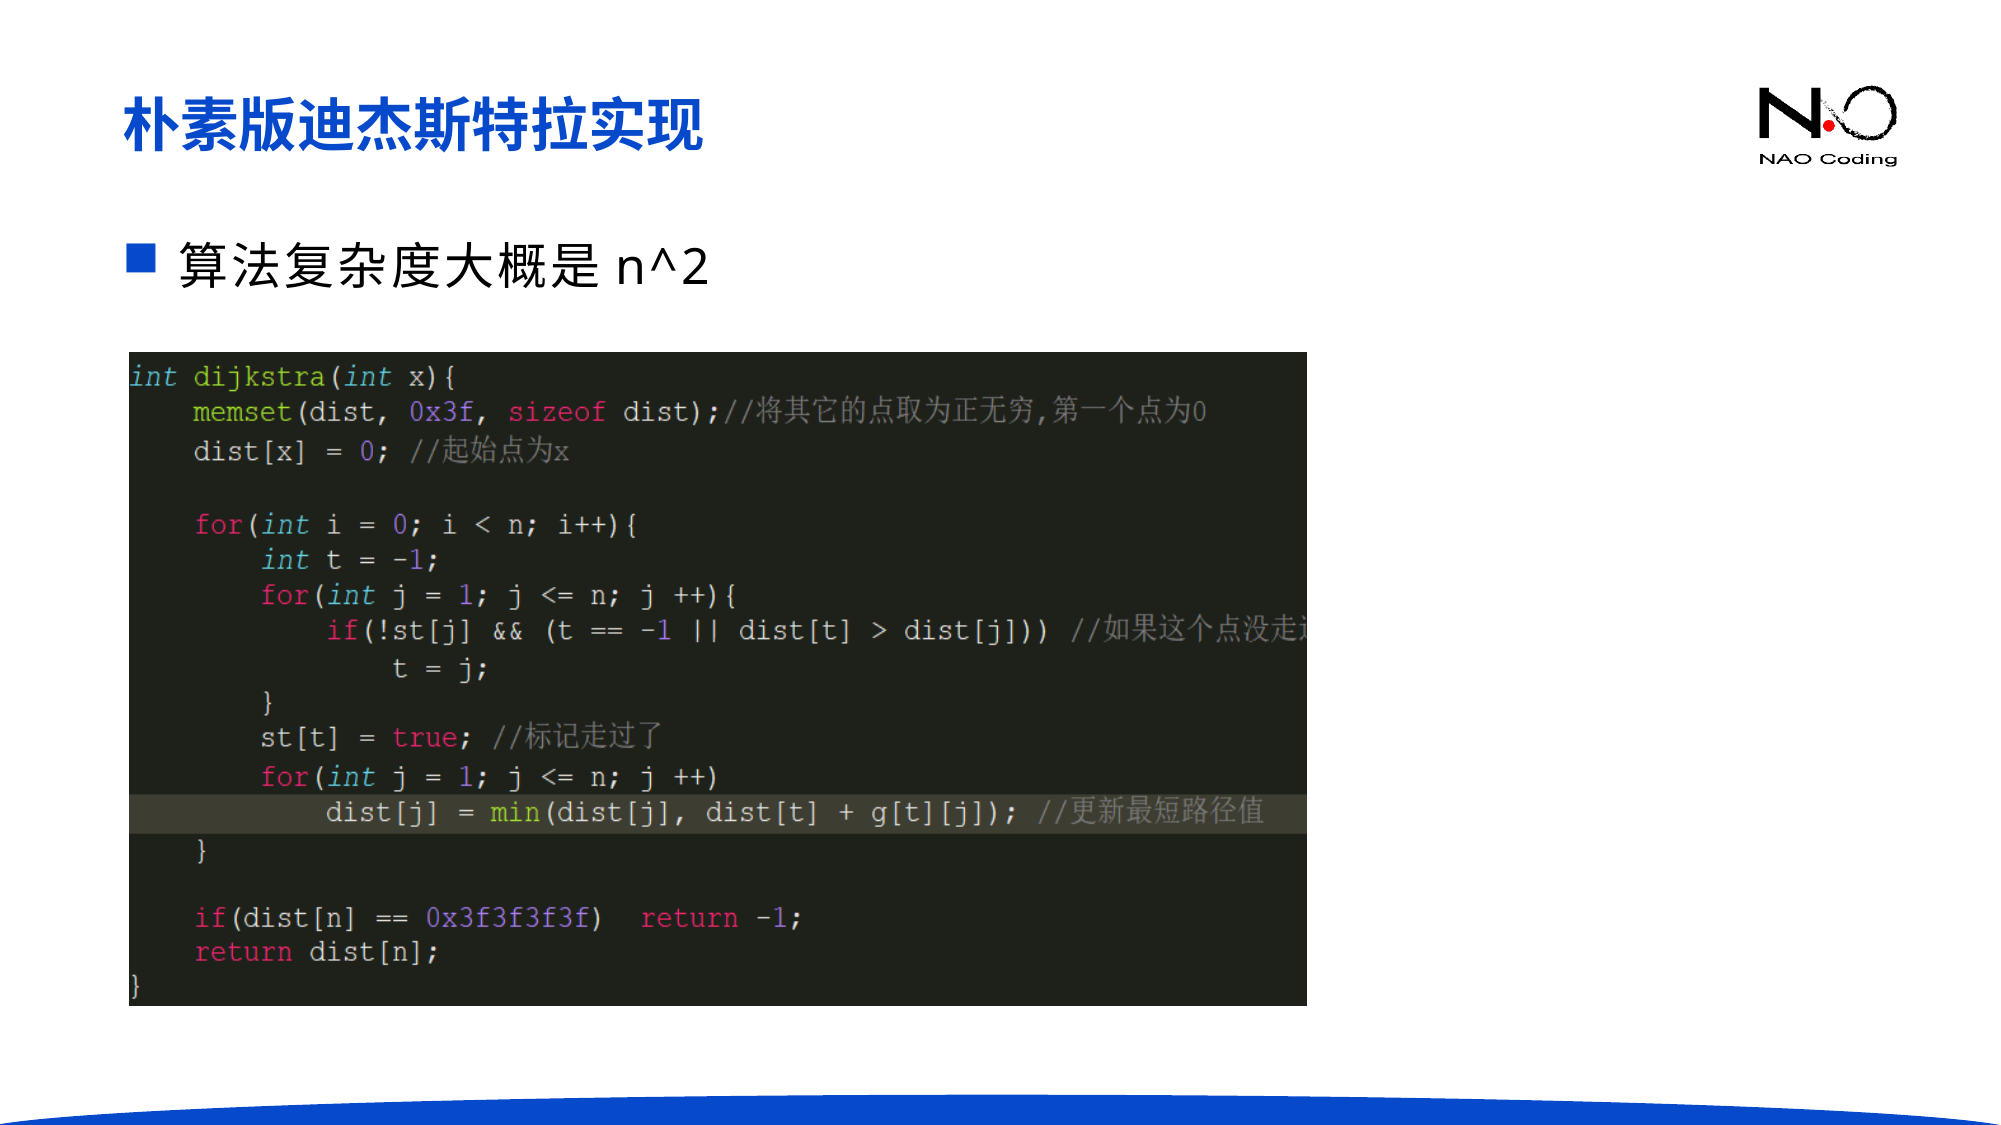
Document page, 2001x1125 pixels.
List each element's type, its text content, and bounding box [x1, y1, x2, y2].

picture [129, 352, 1307, 1006]
text_box 算法复杂度大概是n^2 [107, 227, 1806, 302]
picture [1742, 38, 1918, 214]
text_box 朴素版迪杰斯特拉实现 [107, 68, 1206, 178]
